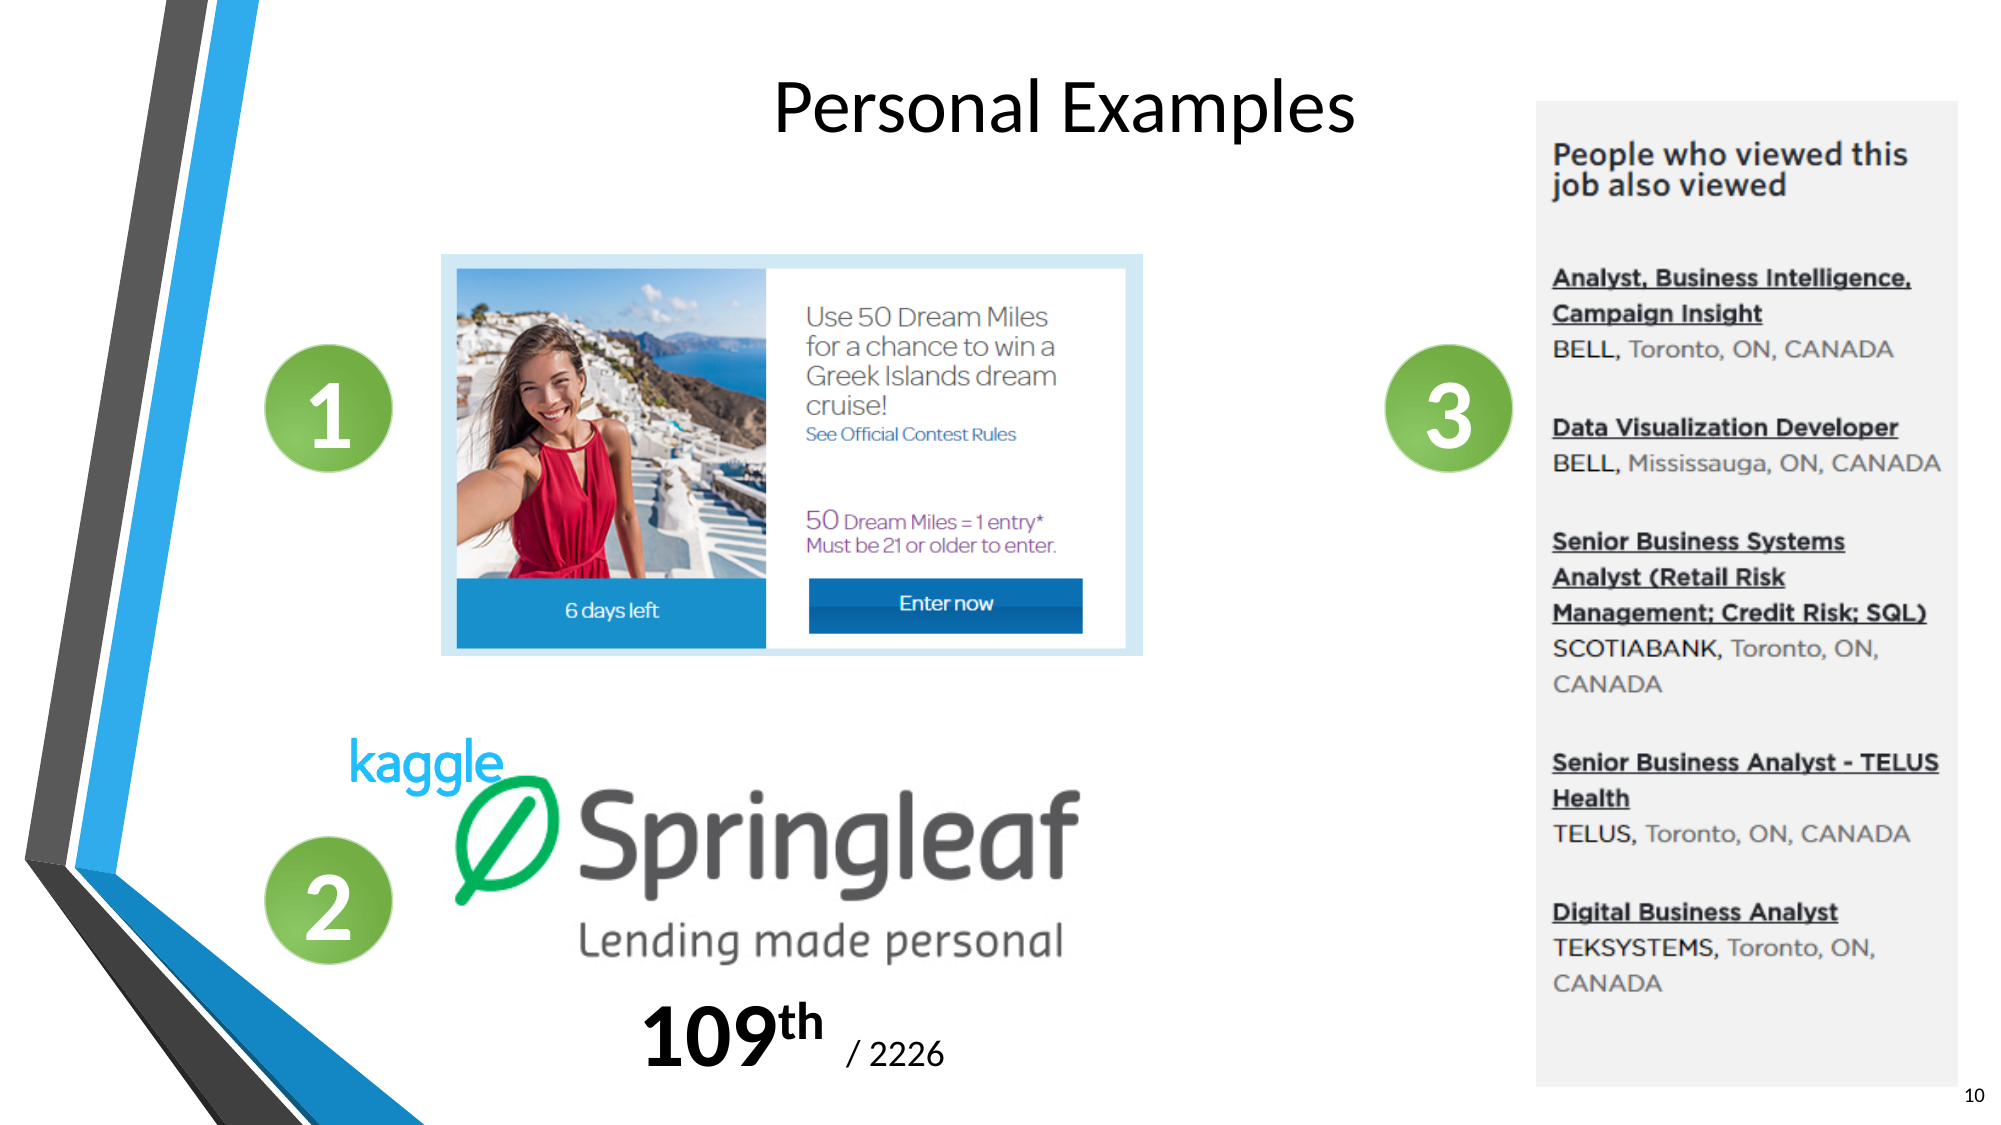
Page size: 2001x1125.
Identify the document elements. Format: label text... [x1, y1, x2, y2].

slide_number 10 [1909, 1064, 2000, 1124]
picture [441, 254, 1143, 656]
text_box 1 [264, 343, 394, 473]
picture [1536, 101, 1959, 1095]
text_box 2 [264, 835, 394, 966]
text_box 109th / 2226 [623, 1028, 960, 1093]
title Personal Examples [243, 47, 1887, 156]
text_box 3 [1384, 343, 1514, 473]
picture [350, 714, 1099, 1028]
